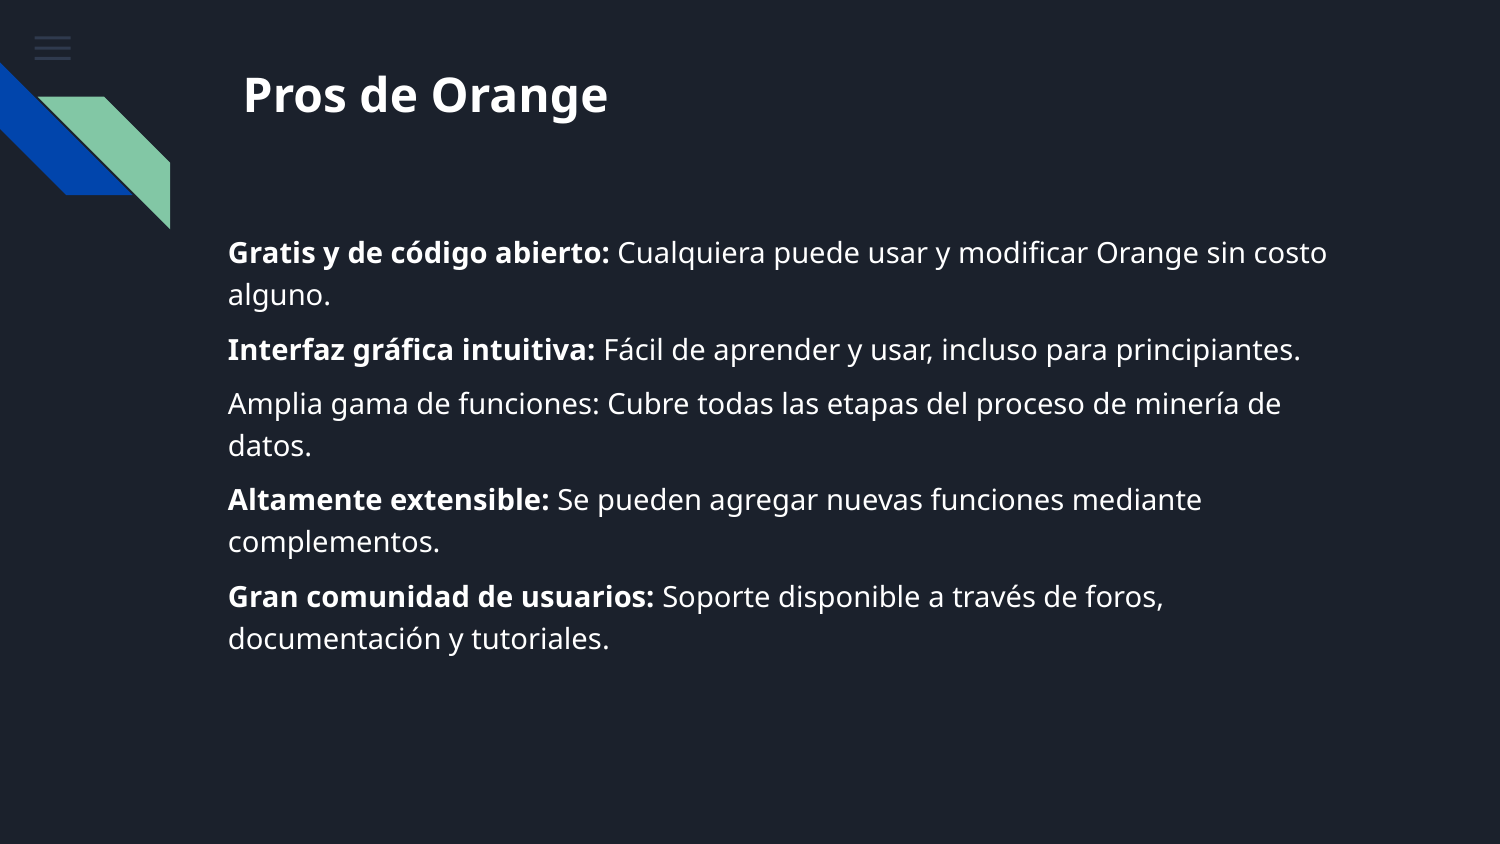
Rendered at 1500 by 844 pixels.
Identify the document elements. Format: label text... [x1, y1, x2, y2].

title Pros de Orange [227, 32, 1383, 183]
list Gratis y de código abierto: Cualquiera puede usar y modificar Orange sin costo alguno. Interfaz gráfica intuitiva: Fácil de aprender y usar, incluso para principiantes. Amplia gama de funciones: Cubre todas las etapas del proceso de minería de datos. Altamente extensible: Se pueden agregar nuevas funciones mediante complementos. Gran comunidad de usuarios: Soporte disponible a través de foros, documentación y tutoriales. [212, 212, 1368, 739]
